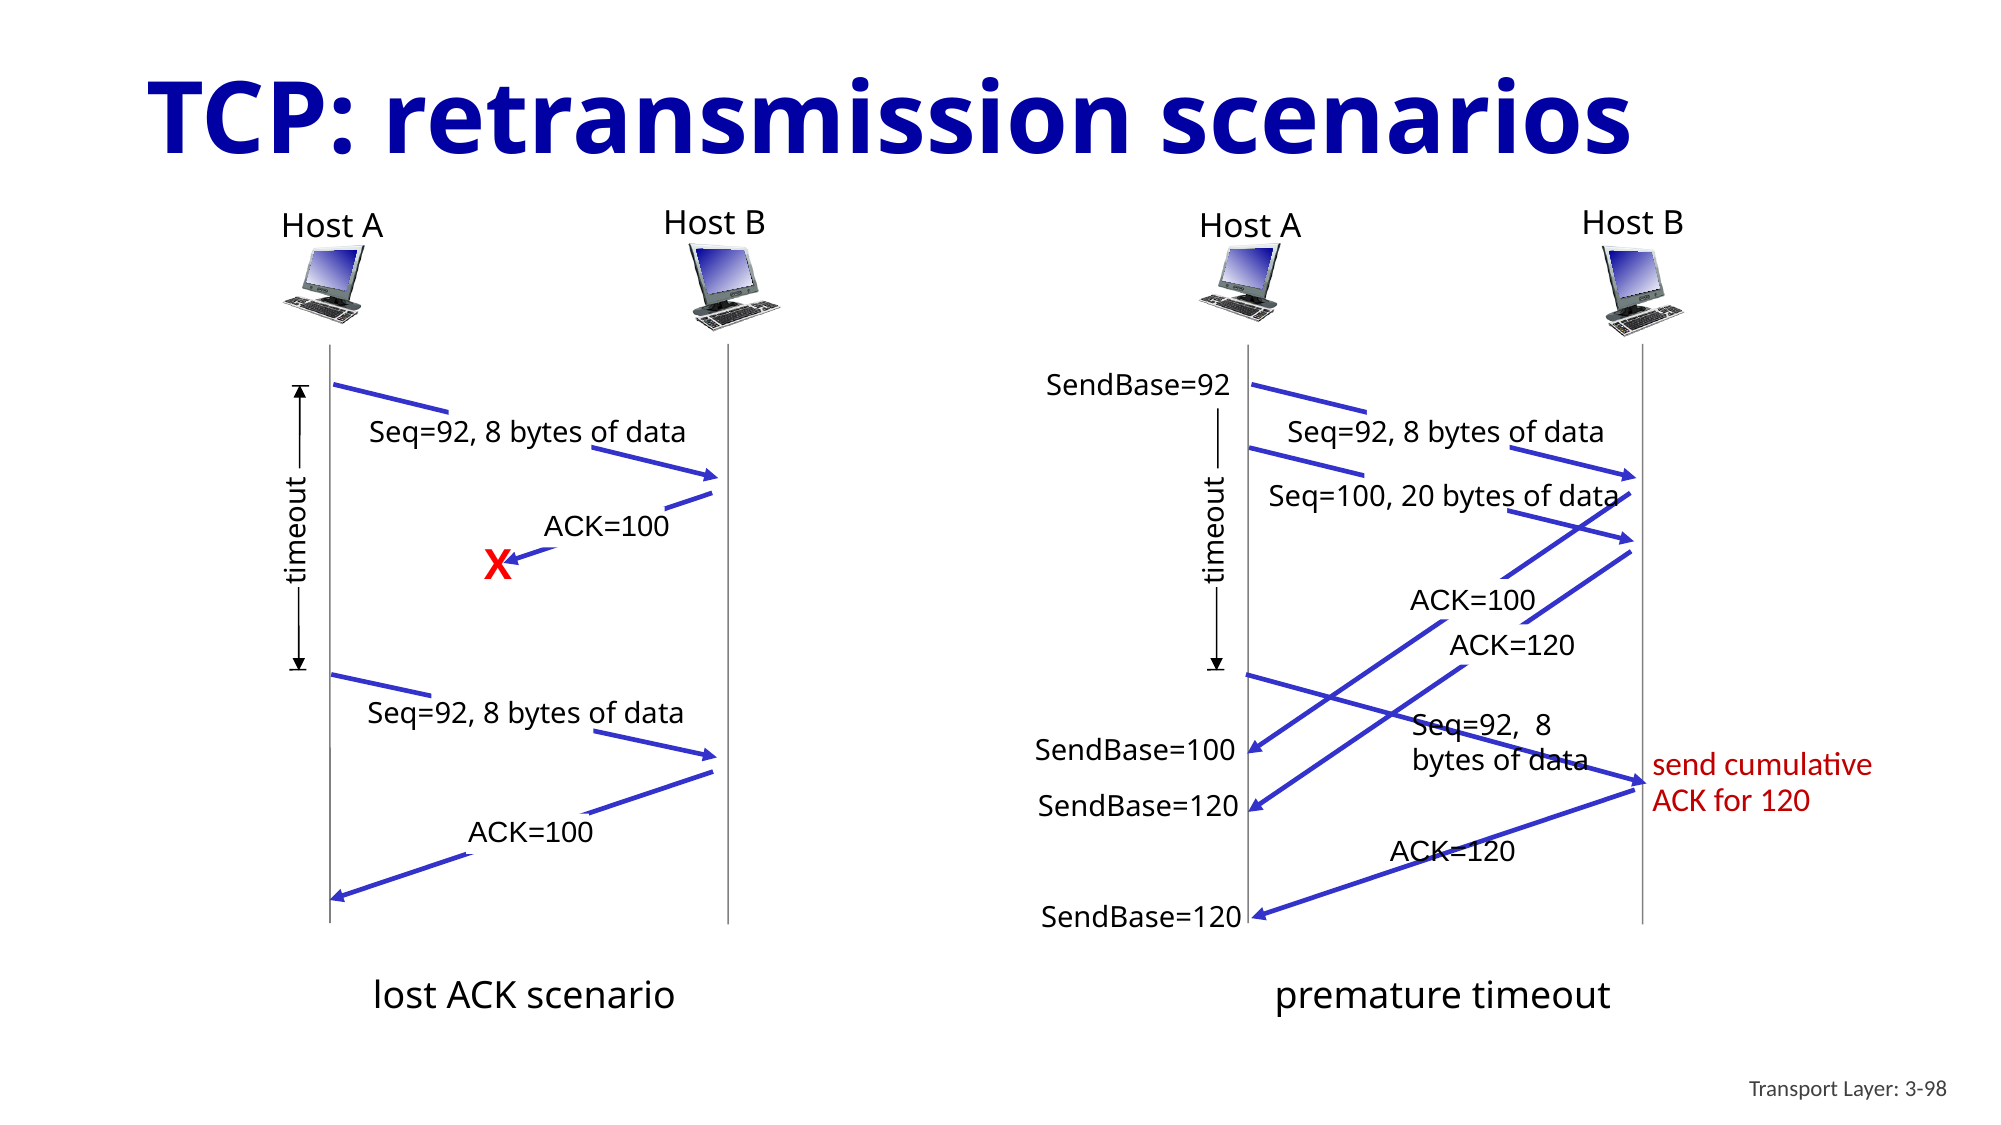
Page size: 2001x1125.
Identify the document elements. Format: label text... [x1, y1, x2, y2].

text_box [468, 492, 713, 596]
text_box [331, 673, 717, 758]
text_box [1251, 789, 1635, 919]
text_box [268, 385, 334, 673]
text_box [1632, 674, 1647, 784]
text_box Host B [1566, 194, 1700, 249]
slide_number Transport Layer: 3-98 [1512, 1056, 1963, 1117]
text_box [333, 384, 719, 479]
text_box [1178, 239, 1283, 328]
text_box SendBase=120 [1026, 891, 1258, 941]
text_box Host A [1184, 197, 1317, 252]
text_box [329, 771, 713, 900]
text_box lost ACK scenario [358, 963, 691, 1024]
text_box premature timeout [1259, 963, 1626, 1024]
text_box Host B [648, 194, 781, 249]
text_box send cumulative ACK for 120 [1637, 739, 1896, 827]
text_box Host A [265, 197, 399, 252]
title TCP: retransmission scenarios [131, 47, 2000, 195]
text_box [685, 239, 803, 338]
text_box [1186, 542, 1247, 673]
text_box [1034, 358, 1637, 542]
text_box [1599, 241, 1704, 344]
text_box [262, 241, 367, 330]
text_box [1247, 542, 1632, 812]
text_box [1023, 724, 1251, 831]
